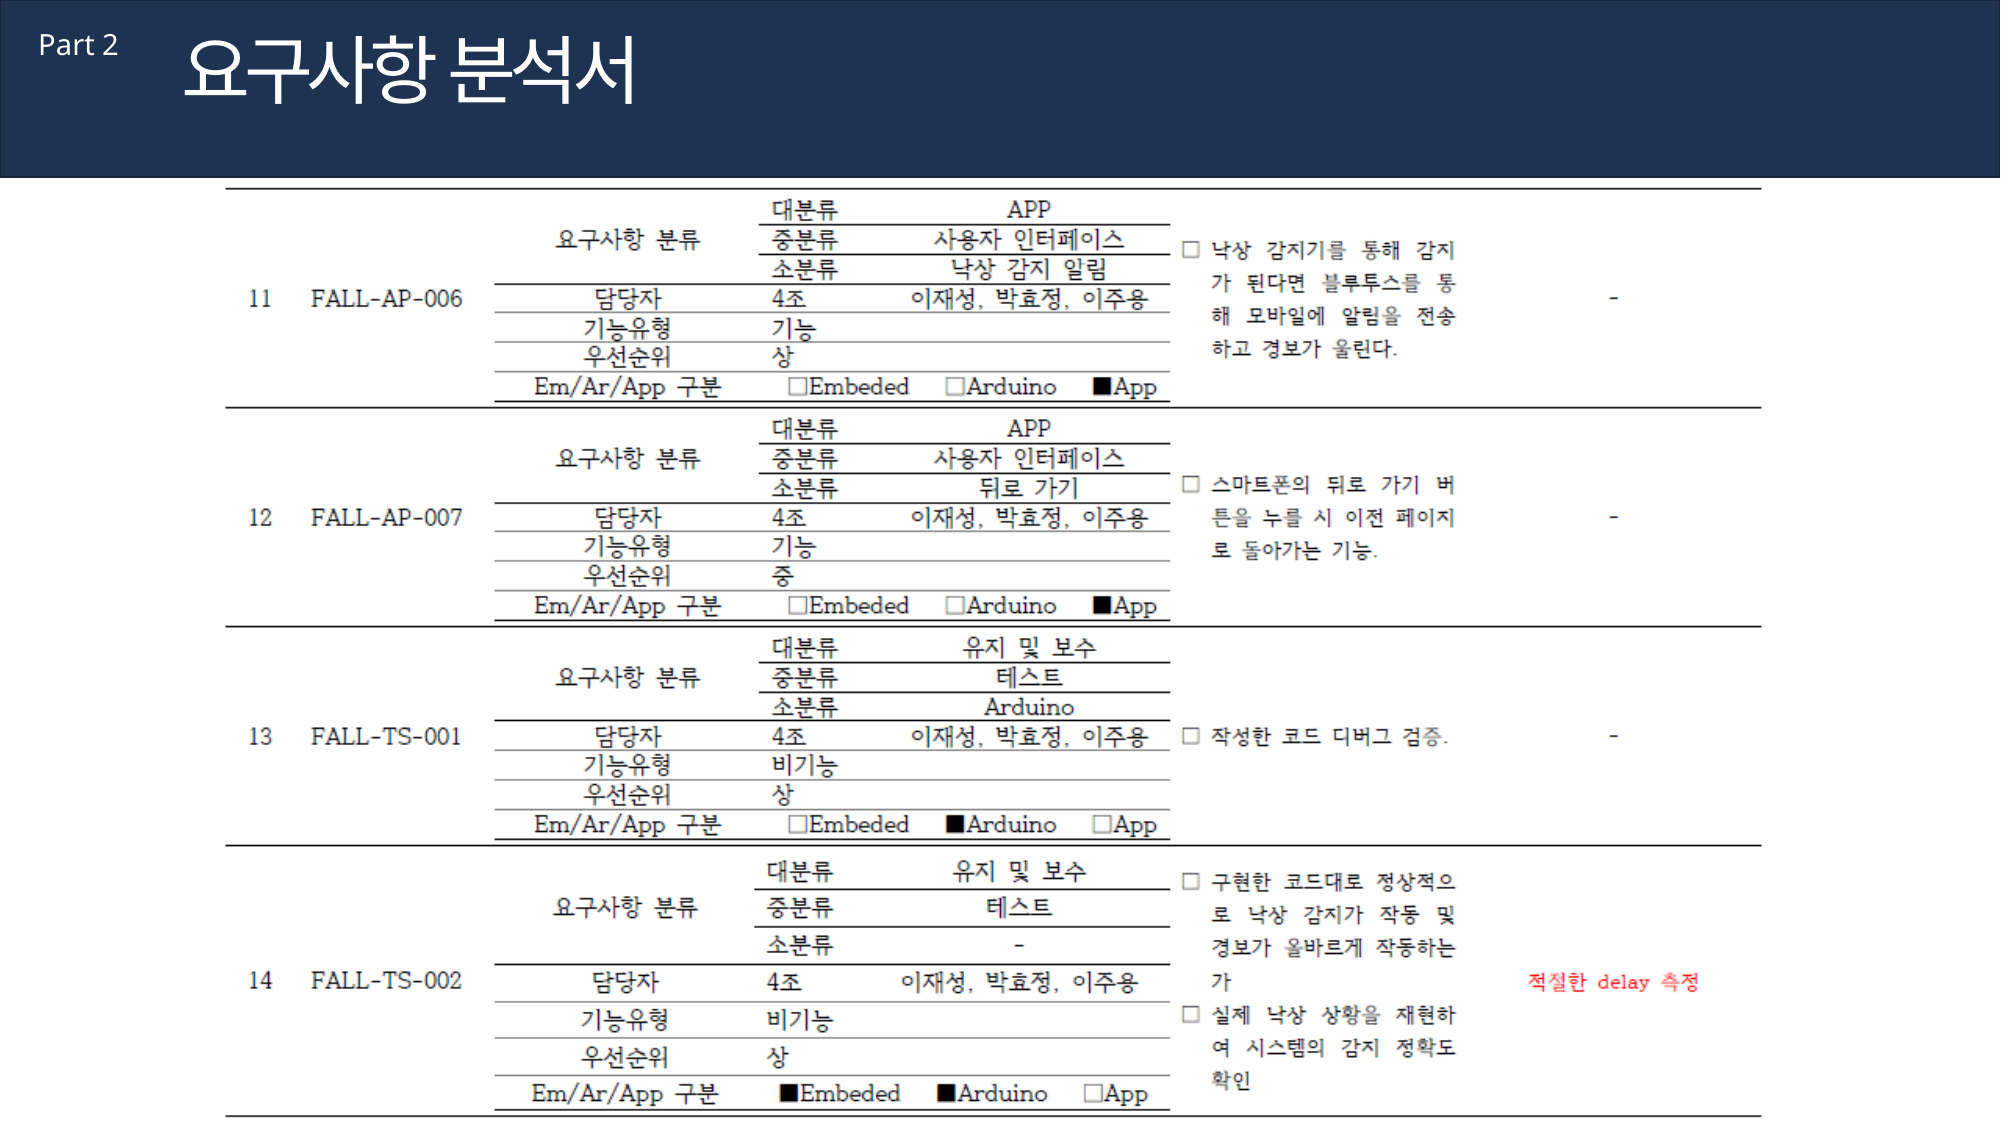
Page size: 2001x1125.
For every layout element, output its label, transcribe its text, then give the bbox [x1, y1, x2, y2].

text_box [0, 0, 2000, 178]
text_box 요구사항 분석서 [166, 16, 657, 122]
picture [218, 182, 1782, 1125]
text_box Part 2 [23, 19, 142, 69]
